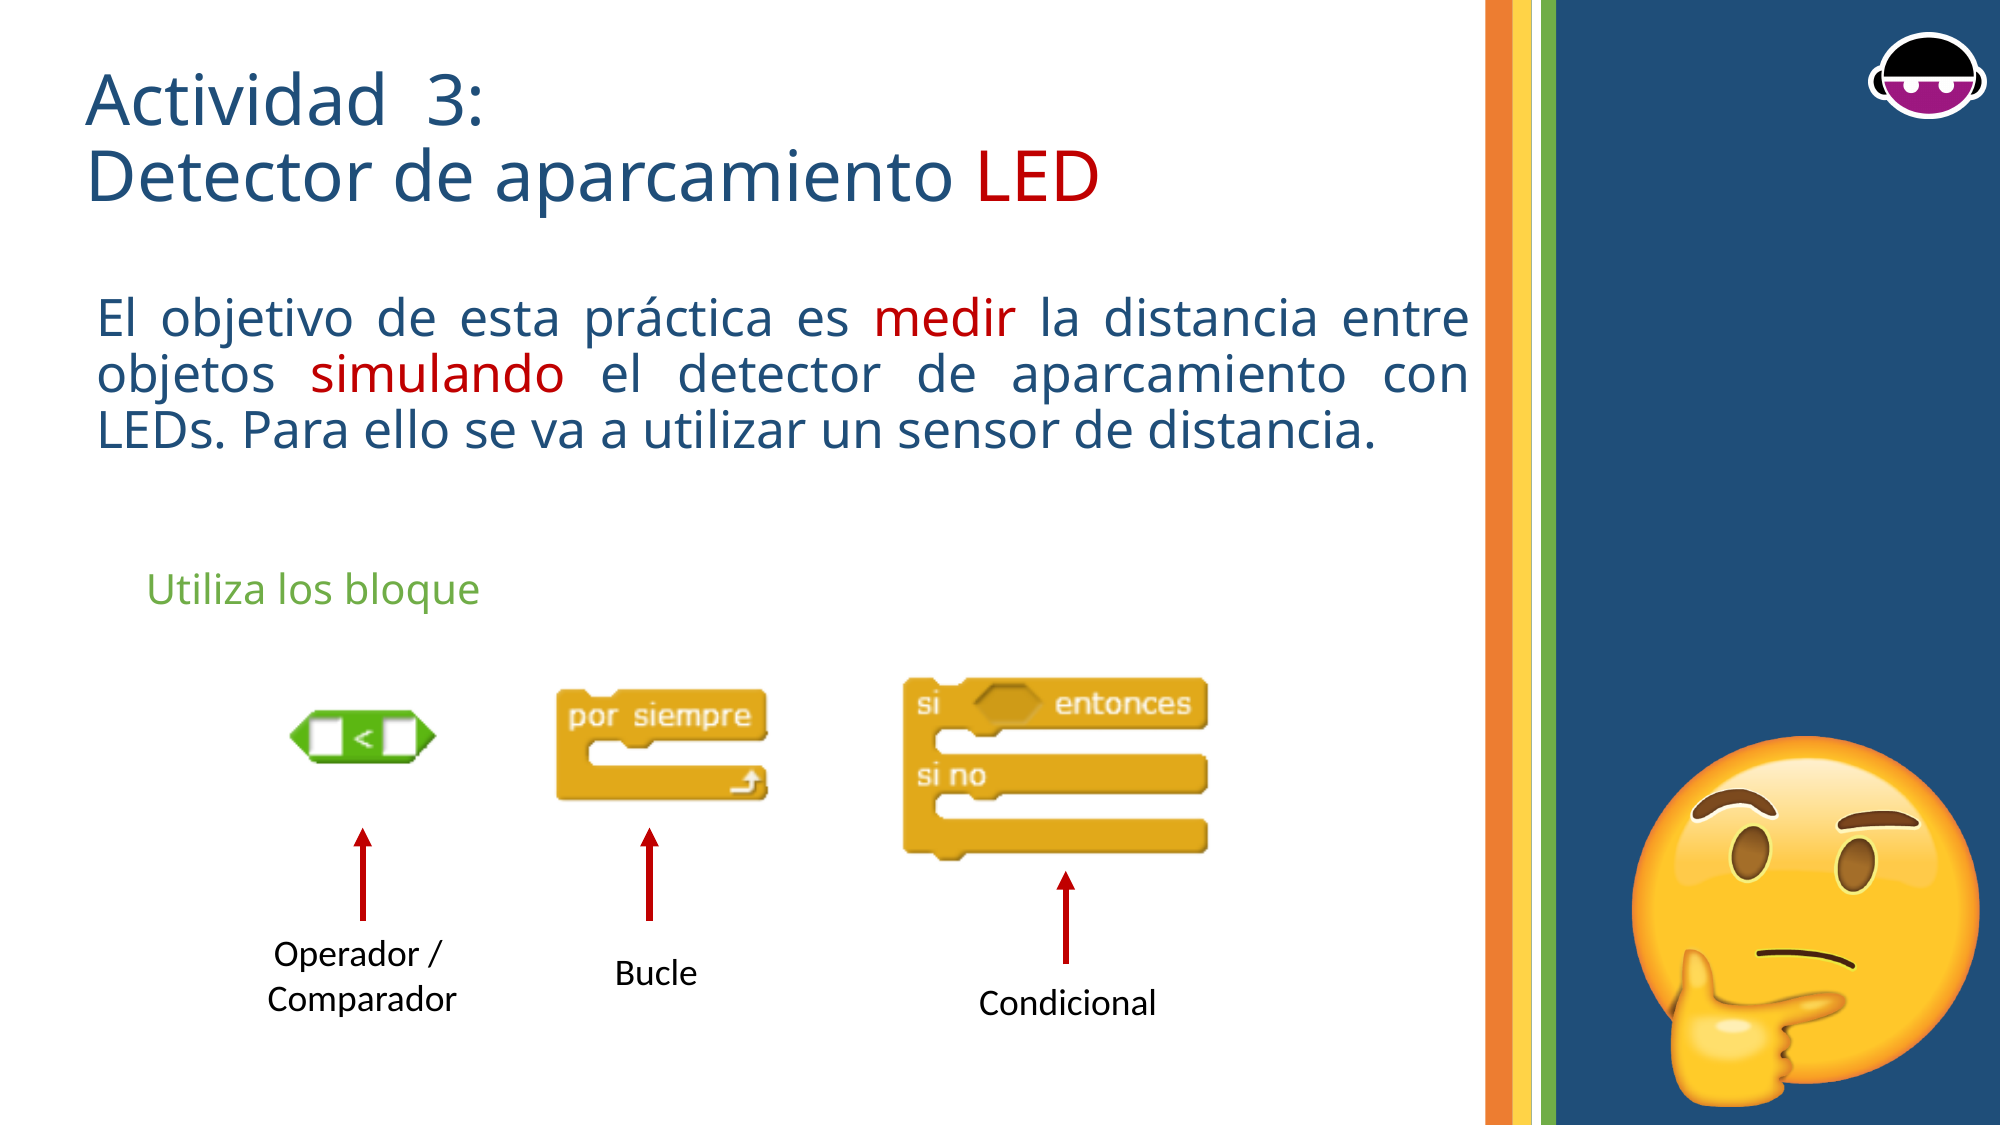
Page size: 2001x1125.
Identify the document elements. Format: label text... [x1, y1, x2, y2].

picture [1868, 32, 1987, 119]
picture [1620, 736, 1991, 1107]
text_box El objetivo de esta práctica es medir la distancia entre objetos simulando el detector de aparcamiento con LEDs. Para ello se va a utilizar un sensor de distancia. [81, 284, 1485, 507]
text_box Utiliza los bloque [81, 561, 546, 628]
text_box Operador / Comparador [252, 921, 473, 1026]
text_box Bucle [599, 940, 713, 1001]
text_box Condicional [964, 970, 1173, 1031]
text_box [1485, 0, 2000, 1125]
title Actividad 3: Detector de aparcamiento LED [70, 56, 1445, 225]
picture [258, 642, 1233, 888]
